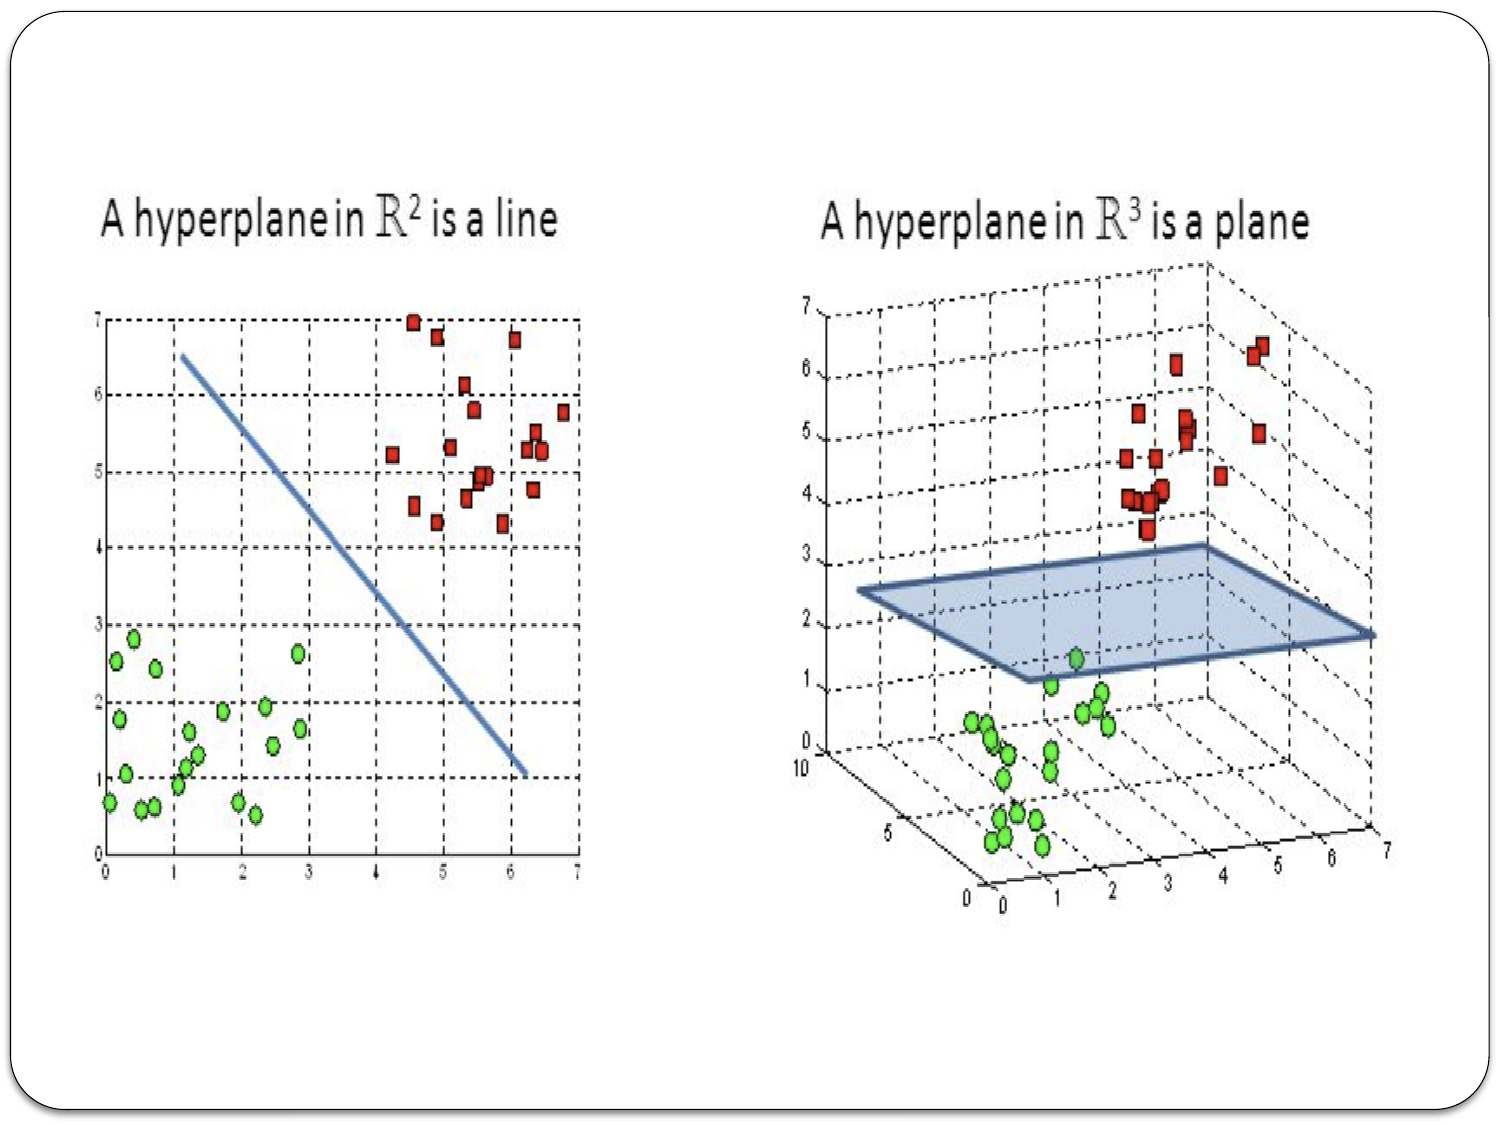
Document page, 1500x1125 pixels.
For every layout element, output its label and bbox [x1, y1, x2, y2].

list [49, 124, 1463, 988]
